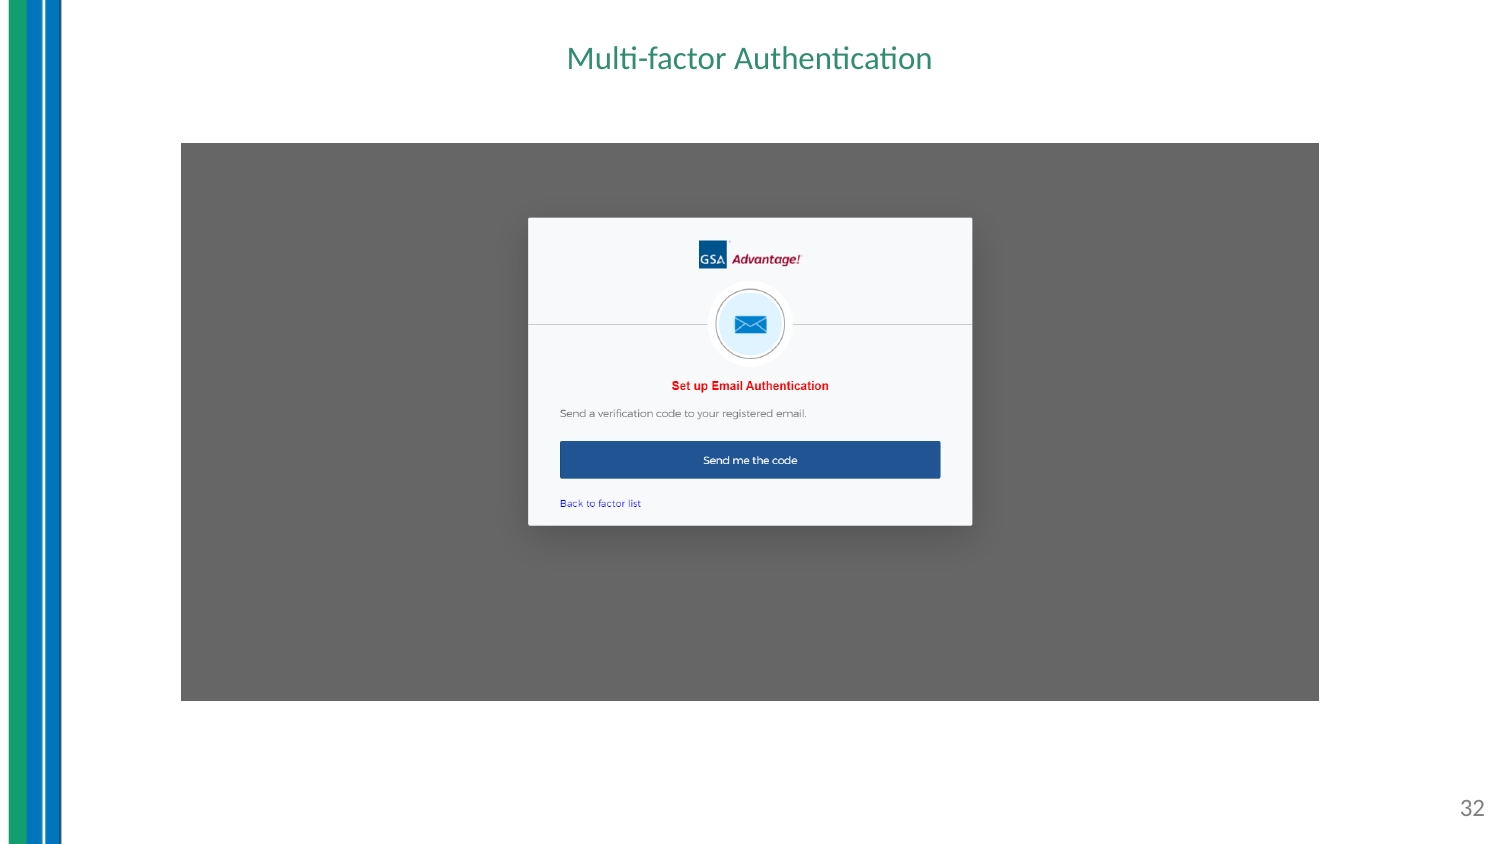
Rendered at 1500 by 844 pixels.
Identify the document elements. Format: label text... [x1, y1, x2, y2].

picture [29, 0, 1500, 844]
picture [0, 0, 26, 844]
title Multi-factor Authentication [75, 33, 1425, 85]
